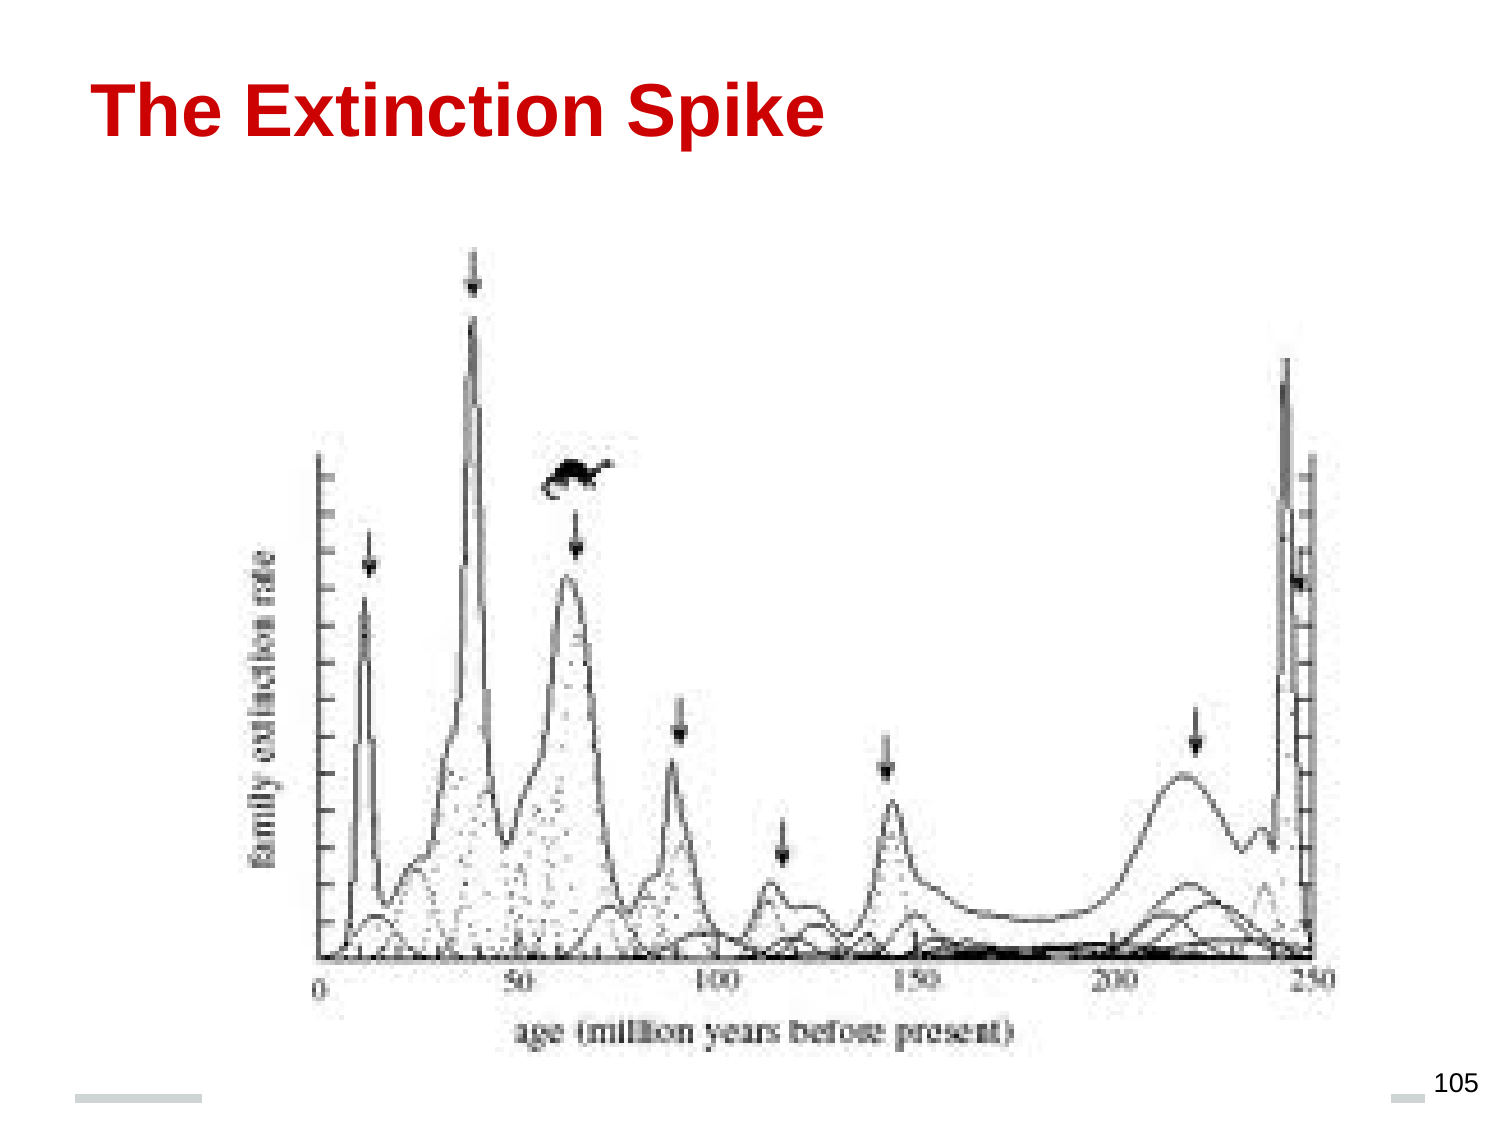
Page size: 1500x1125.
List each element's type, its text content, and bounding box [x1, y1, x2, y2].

picture [202, 211, 1391, 1103]
slide_number ‹#› [1403, 1038, 1494, 1125]
title The Extinction Spike [75, 24, 1425, 188]
